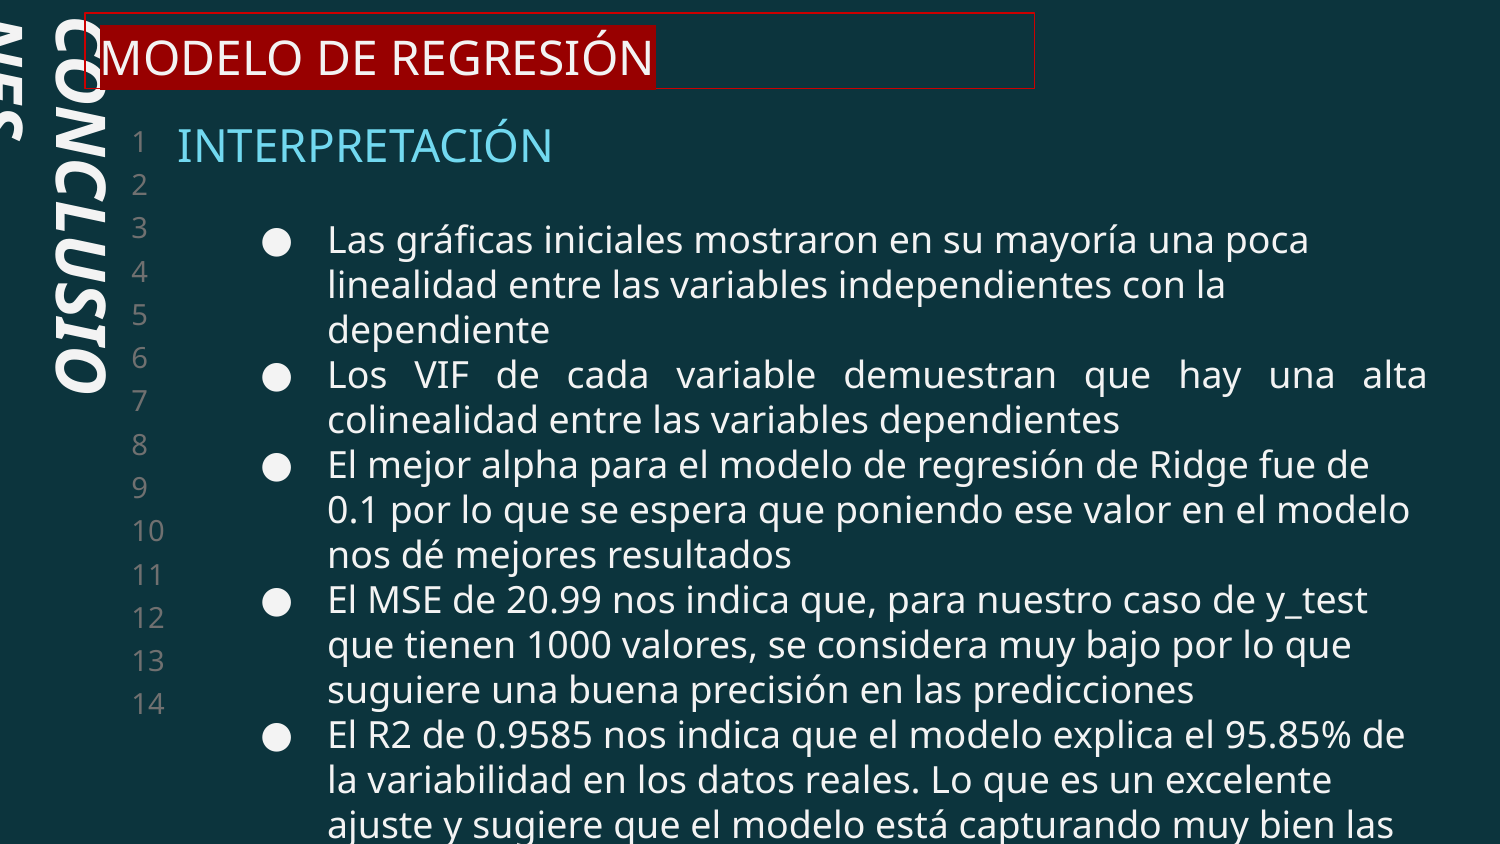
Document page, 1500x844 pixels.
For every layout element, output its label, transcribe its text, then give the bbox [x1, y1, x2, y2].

text_box INTERPRETACIÓN [162, 101, 655, 187]
subtitle MODELO DE REGRESIÓN [84, 12, 1035, 89]
title CONCLUSIONES [0, 0, 85, 457]
subtitle Las gráficas iniciales mostraron en su mayoría una poca linealidad entre las variables independientes con la dependiente Los VIF de cada variable demuestran que hay una alta colinealidad entre las variables dependientes El mejor alpha para el modelo de regresión de Ridge fue de 0.1 por lo que se espera que poniendo ese valor en el modelo nos dé mejores resultados El MSE de 20.99 nos indica que, para nuestro caso de y_test que tienen 1000 valores, se considera muy bajo por lo que suguiere una buena precisión en las predicciones El R2 de 0.9585 nos indica que el modelo explica el 95.85% de la variabilidad en los datos reales. Lo que es un excelente ajuste y sugiere que el modelo está capturando muy bien las relaciones entre las variables. [237, 200, 1444, 791]
